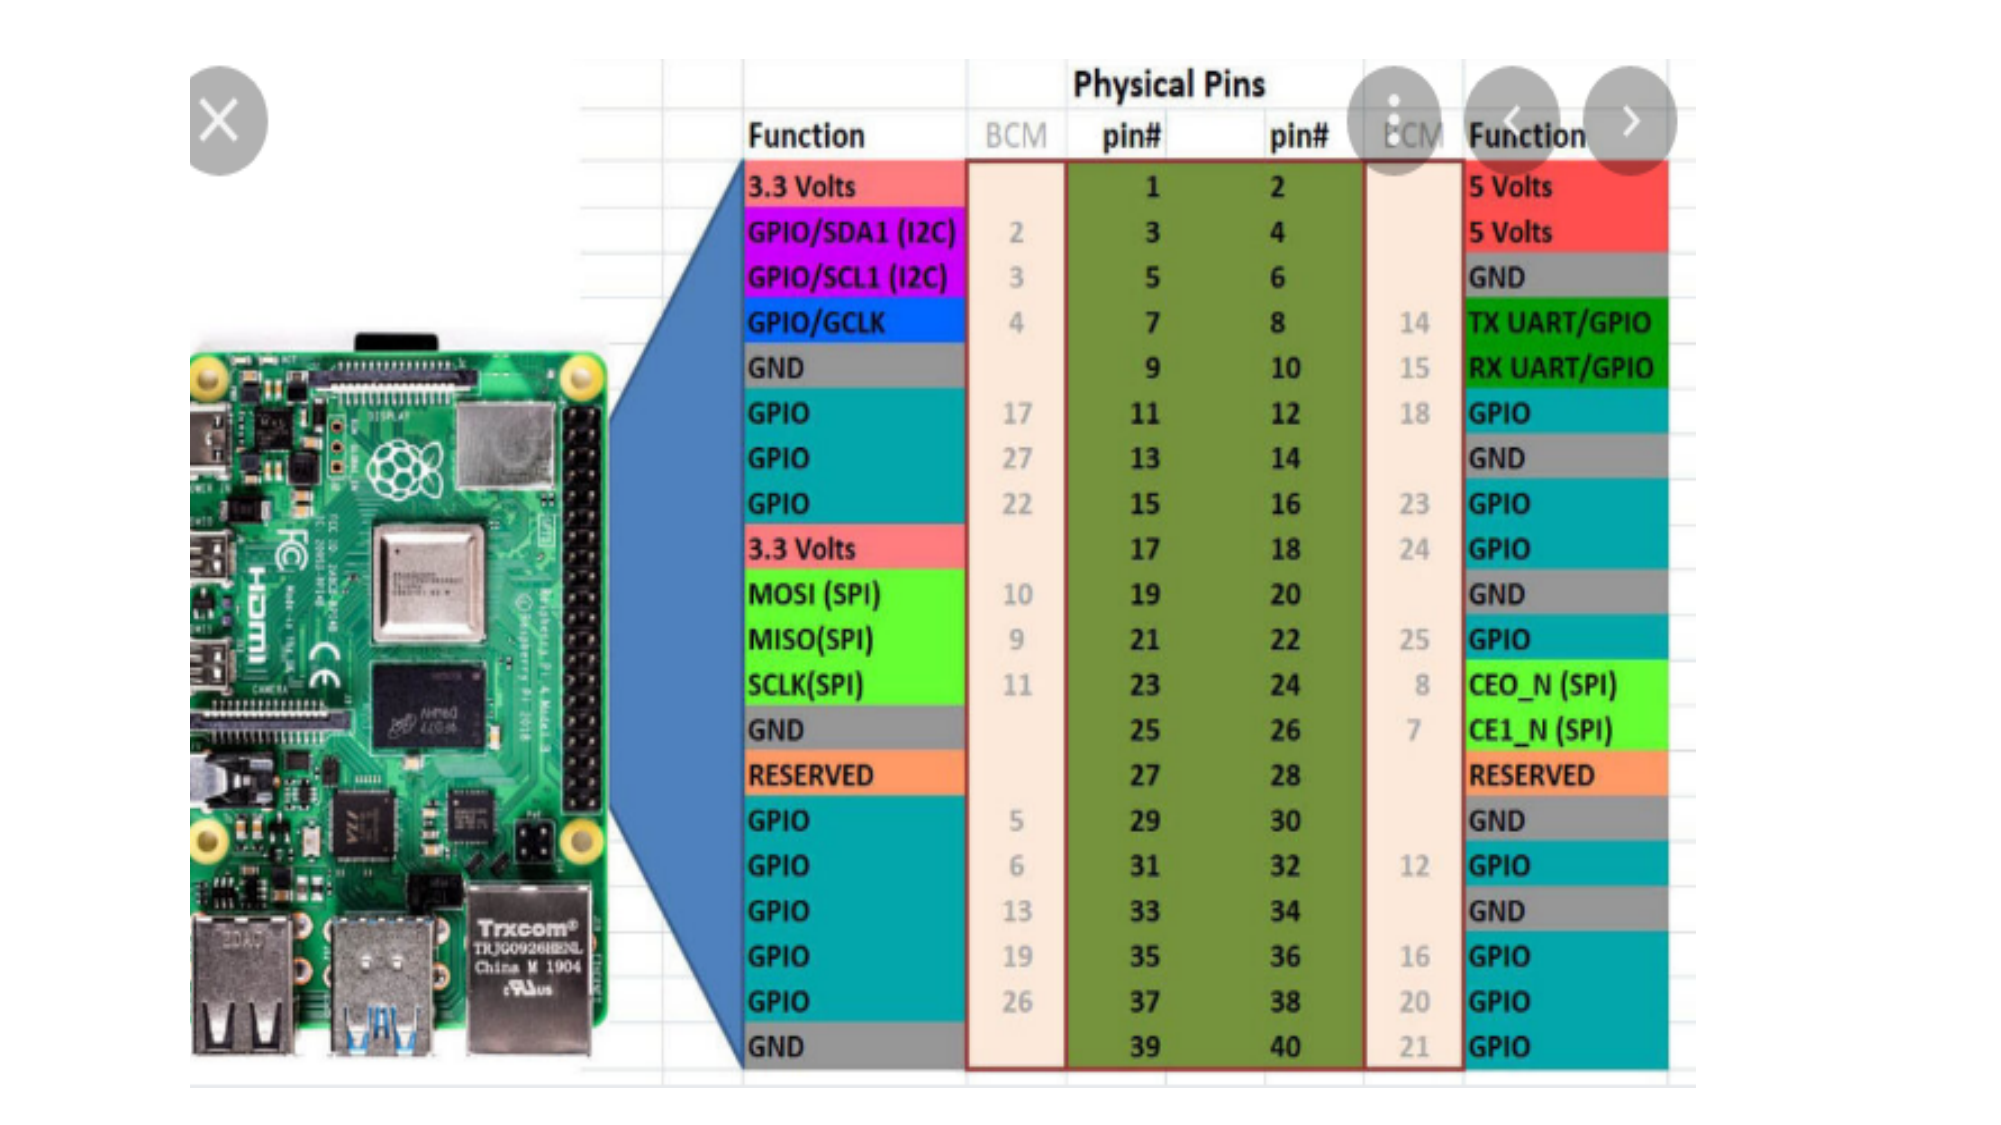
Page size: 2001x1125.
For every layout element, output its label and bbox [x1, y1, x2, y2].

list [190, 59, 1696, 1088]
